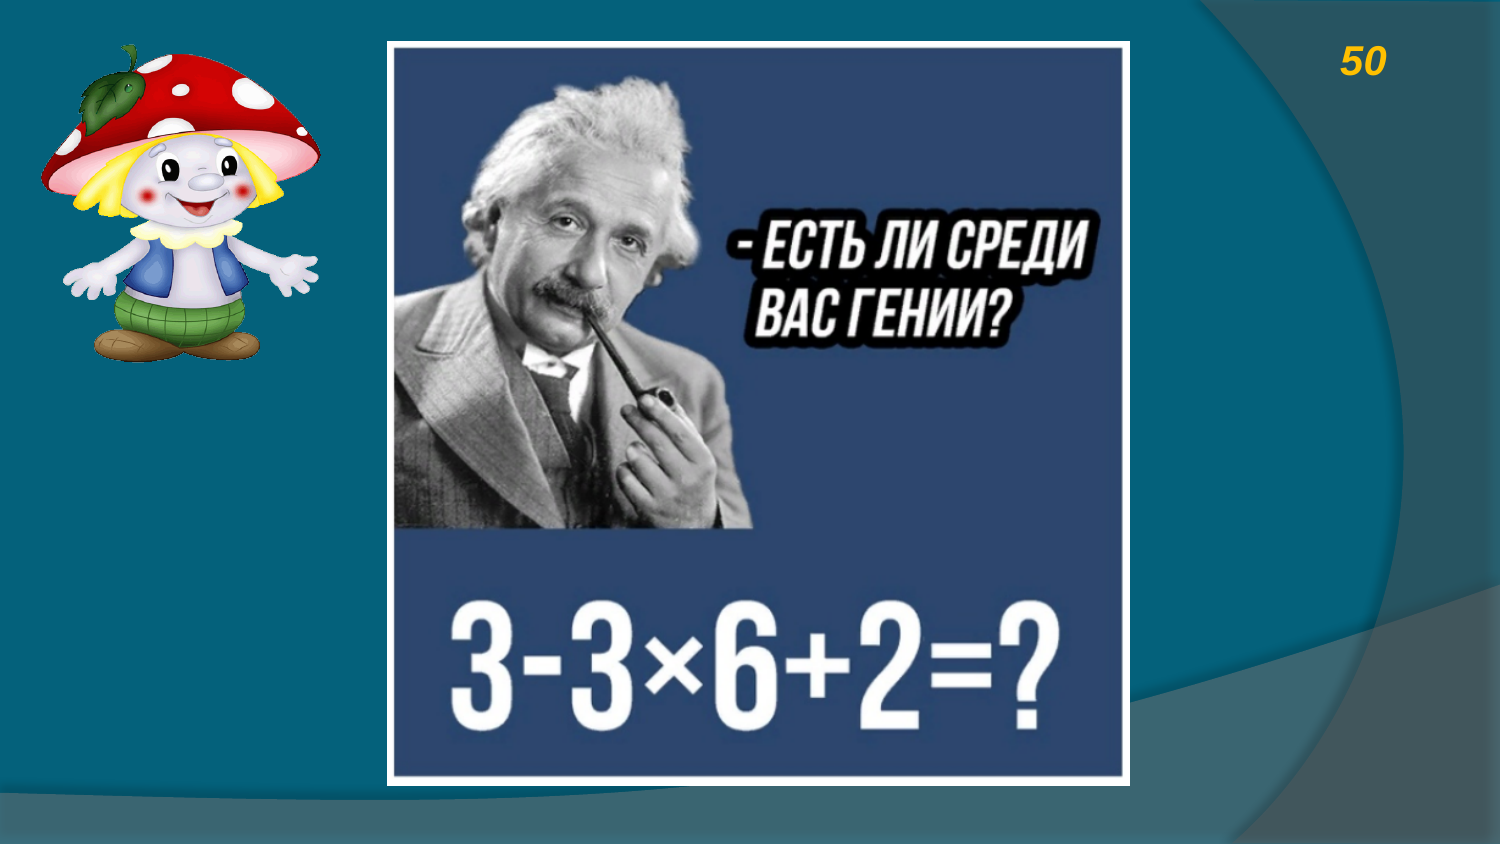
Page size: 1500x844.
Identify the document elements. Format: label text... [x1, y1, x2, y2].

picture [388, 42, 1130, 786]
text_box 50 [1299, 17, 1454, 93]
picture [42, 45, 319, 362]
